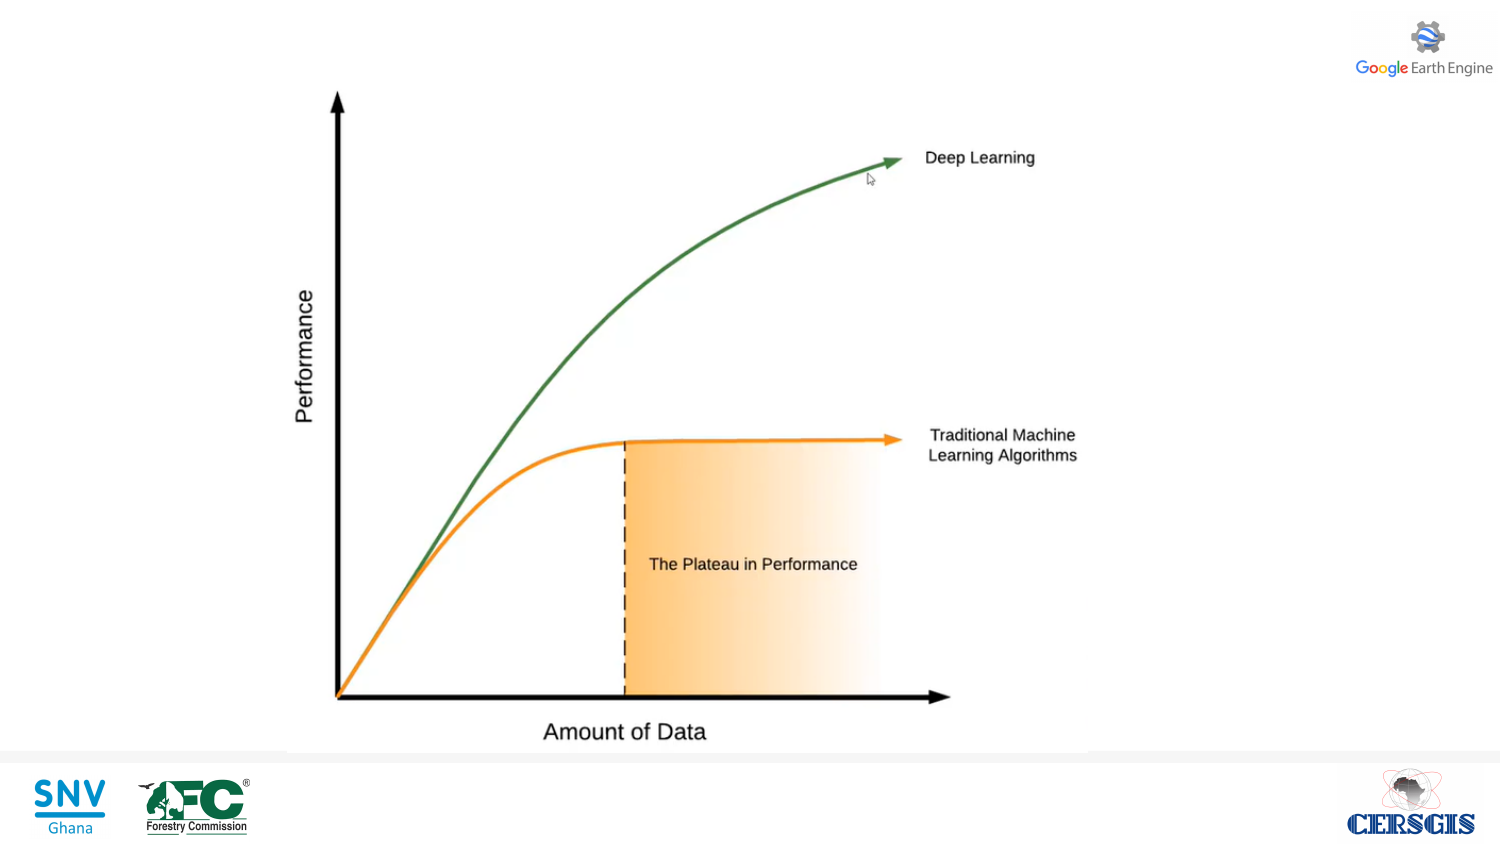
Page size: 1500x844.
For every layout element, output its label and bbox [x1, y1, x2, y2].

picture [29, 775, 111, 839]
picture [1351, 11, 1498, 83]
picture [1337, 763, 1484, 844]
picture [287, 85, 1088, 753]
picture [138, 772, 250, 842]
